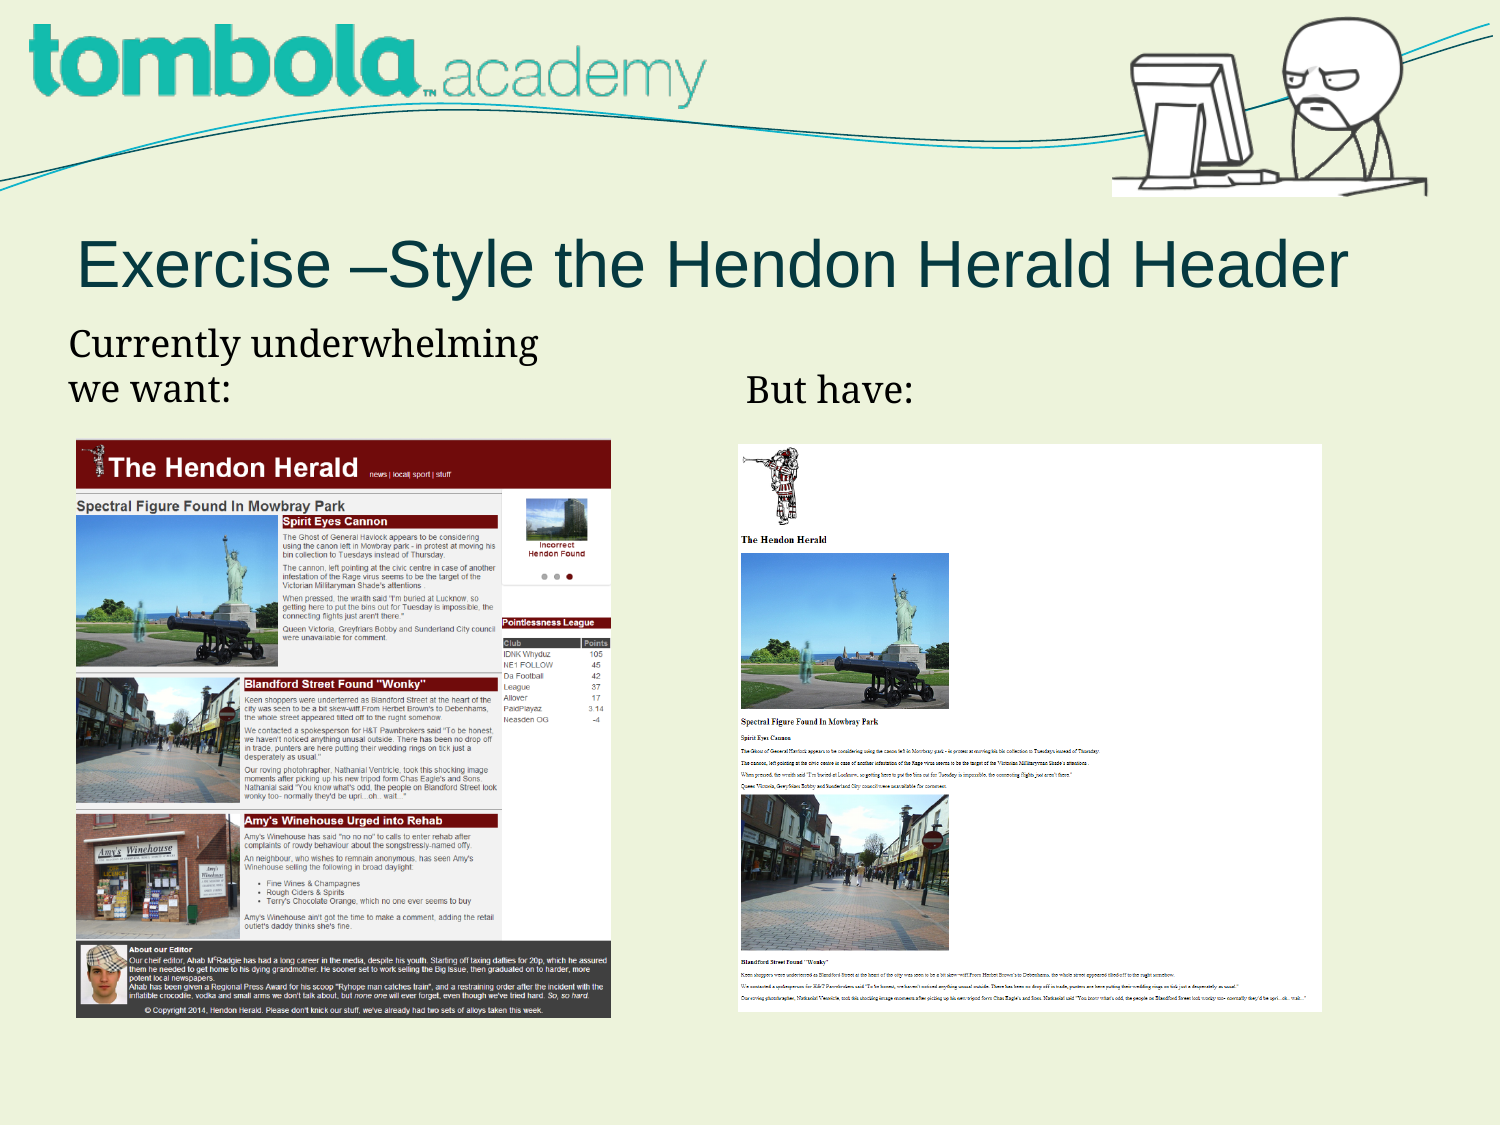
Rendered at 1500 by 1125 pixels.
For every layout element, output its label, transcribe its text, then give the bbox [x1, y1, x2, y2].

picture [76, 438, 611, 1018]
title Exercise –Style the Hendon Herald Header [76, 113, 1427, 302]
text_box Currently underwhelming we want: [53, 312, 564, 418]
picture [29, 24, 707, 109]
picture [1112, 0, 1500, 197]
picture [737, 444, 1322, 1012]
text_box But have: [731, 358, 930, 418]
